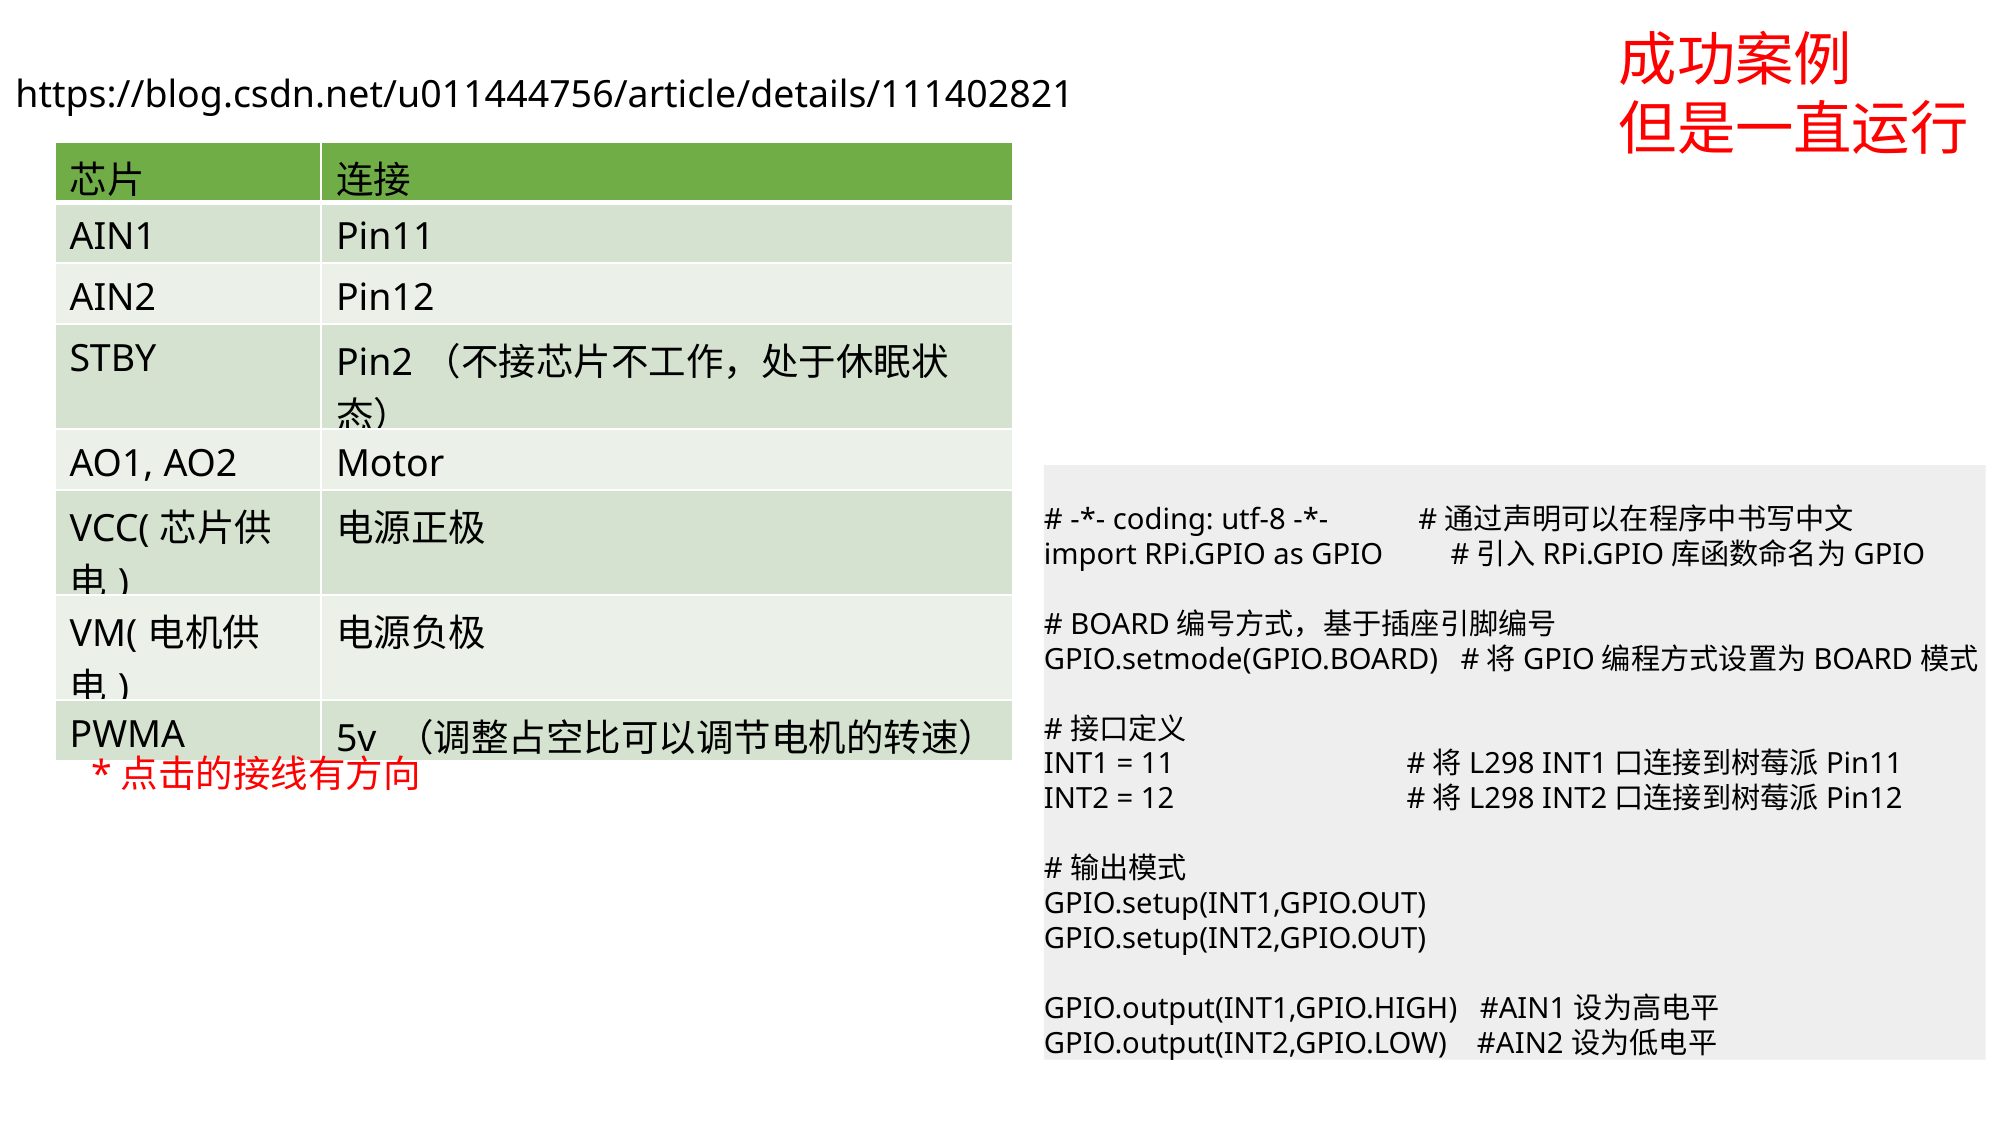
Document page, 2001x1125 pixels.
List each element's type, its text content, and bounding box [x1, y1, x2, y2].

text_box *点击的接线有方向 [76, 742, 436, 803]
text_box # -*- coding: utf-8 -*- #通过声明可以在程序中书写中文 import RPi.GPIO as GPIO #引入RPi.GPIO库函数命名为GPIO # BOARD编号方式，基于插座引脚编号 GPIO.setmode(GPIO.BOARD) #将GPIO编程方式设置为BOARD模式 #接口定义 INT1 = 11 #将L298 INT1口连接到树莓派Pin11 INT2 = 12 #将L298 INT2口连接到树莓派Pin12 #输出模式 GPIO.setup(INT1,GPIO.OUT) GPIO.setup(INT2,GPIO.OUT) GPIO.output(INT1,GPIO.HIGH) #AIN1设为高电平 GPIO.output(INT2,GPIO.LOW) #AIN2设为低电平 [1043, 465, 1986, 1060]
table_cell Pin11 [322, 205, 1012, 262]
table_cell 电源负极 [322, 596, 1012, 699]
table_cell VCC(芯片供电) [56, 491, 320, 594]
table_cell PWMA [56, 701, 320, 760]
table_cell AIN2 [56, 264, 320, 323]
table_cell STBY [56, 325, 320, 428]
table_header 连接 [322, 143, 1012, 200]
table_cell AIN1 [56, 205, 320, 262]
table_cell 5v （调整占空比可以调节电机的转速） [322, 701, 1012, 760]
table_cell AO1, AO2 [56, 430, 320, 489]
text_box https://blog.csdn.net/u011444756/article/details/111402821 [0, 62, 1090, 122]
table_cell Motor [322, 430, 1012, 489]
table_cell 电源正极 [322, 491, 1012, 594]
text_box 成功案例 但是一直运行 [1604, 14, 1984, 169]
table_header 芯片 [56, 143, 320, 200]
table_cell Pin12 [322, 264, 1012, 323]
table_cell VM(电机供电) [56, 596, 320, 699]
table_cell Pin2（不接芯片不工作，处于休眠状态） [322, 325, 1012, 428]
